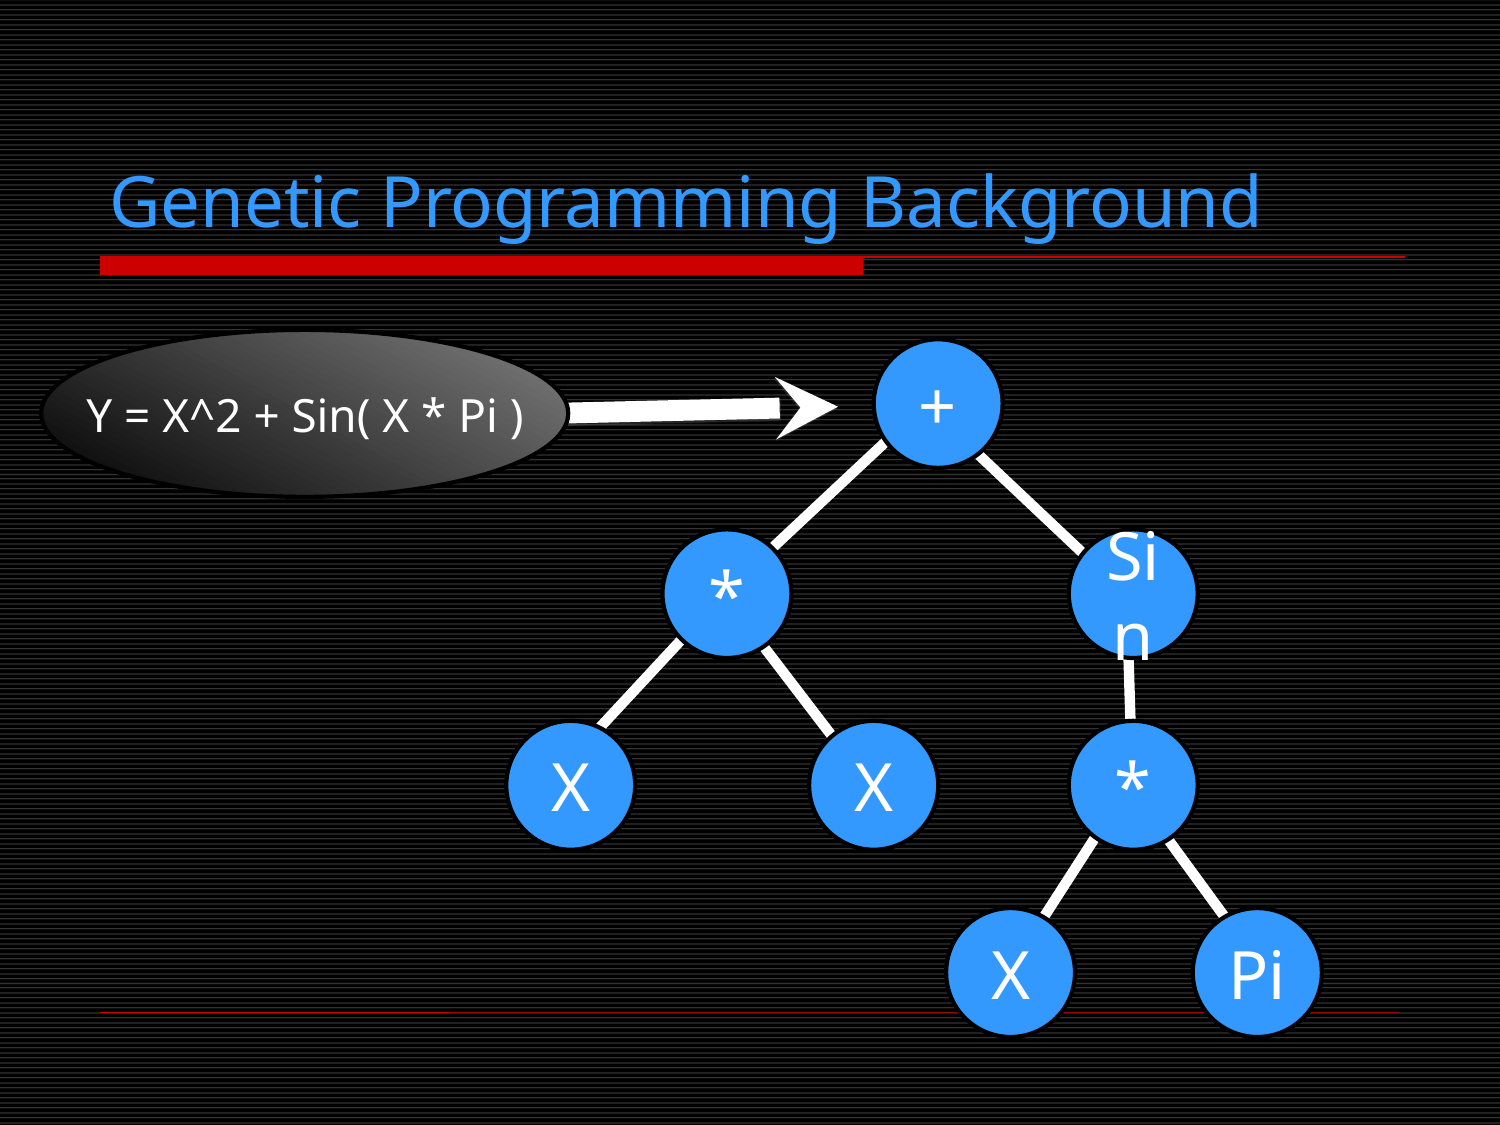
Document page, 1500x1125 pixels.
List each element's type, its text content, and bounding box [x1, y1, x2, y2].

text_box X [809, 720, 939, 850]
title Genetic Programming Background [94, 50, 1407, 250]
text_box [40, 329, 569, 498]
text_box X [946, 908, 1076, 1038]
text_box + [873, 339, 1003, 468]
text_box Pi [1192, 908, 1322, 1038]
text_box Sin [1068, 529, 1198, 658]
text_box * [662, 529, 792, 658]
text_box * [1068, 720, 1198, 850]
text_box X [506, 720, 636, 850]
picture [0, 0, 1500, 1125]
text_box [825, 400, 838, 414]
